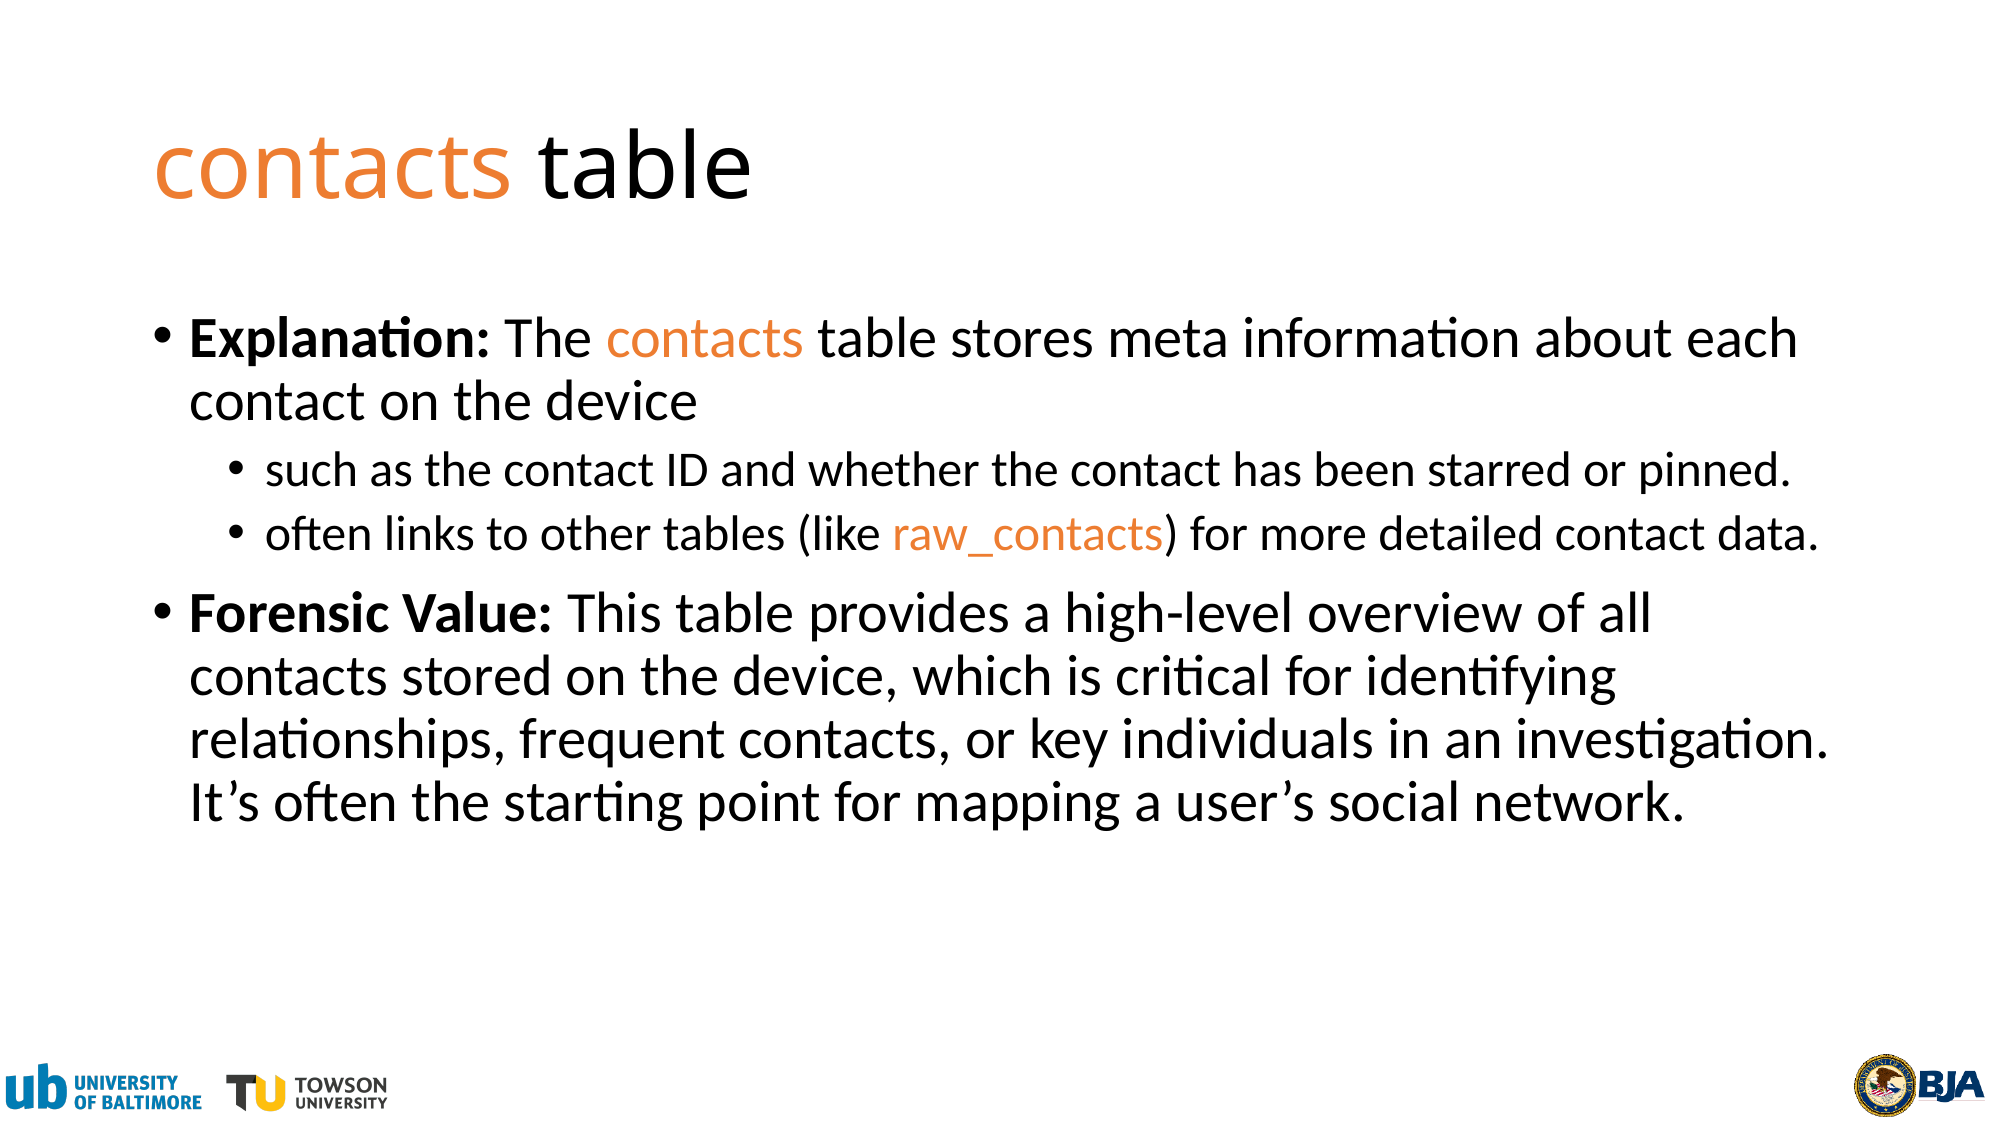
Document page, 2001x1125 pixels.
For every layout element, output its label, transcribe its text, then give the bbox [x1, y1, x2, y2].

picture [0, 1031, 407, 1125]
title contacts table [137, 59, 1863, 278]
list Explanation: The contacts table stores meta information about each contact on the device such as the contact ID and whether the contact has been starred or pinned. often links to other tables (like raw_contacts) for more detailed contact data. Forensic Value: This table provides a high-level overview of all contacts stored on the device, which is critical for identifying relationships, frequent contacts, or key individuals in an investigation. It’s often the starting point for mapping a user’s social network. [137, 299, 1863, 1014]
picture [1854, 1054, 1986, 1117]
